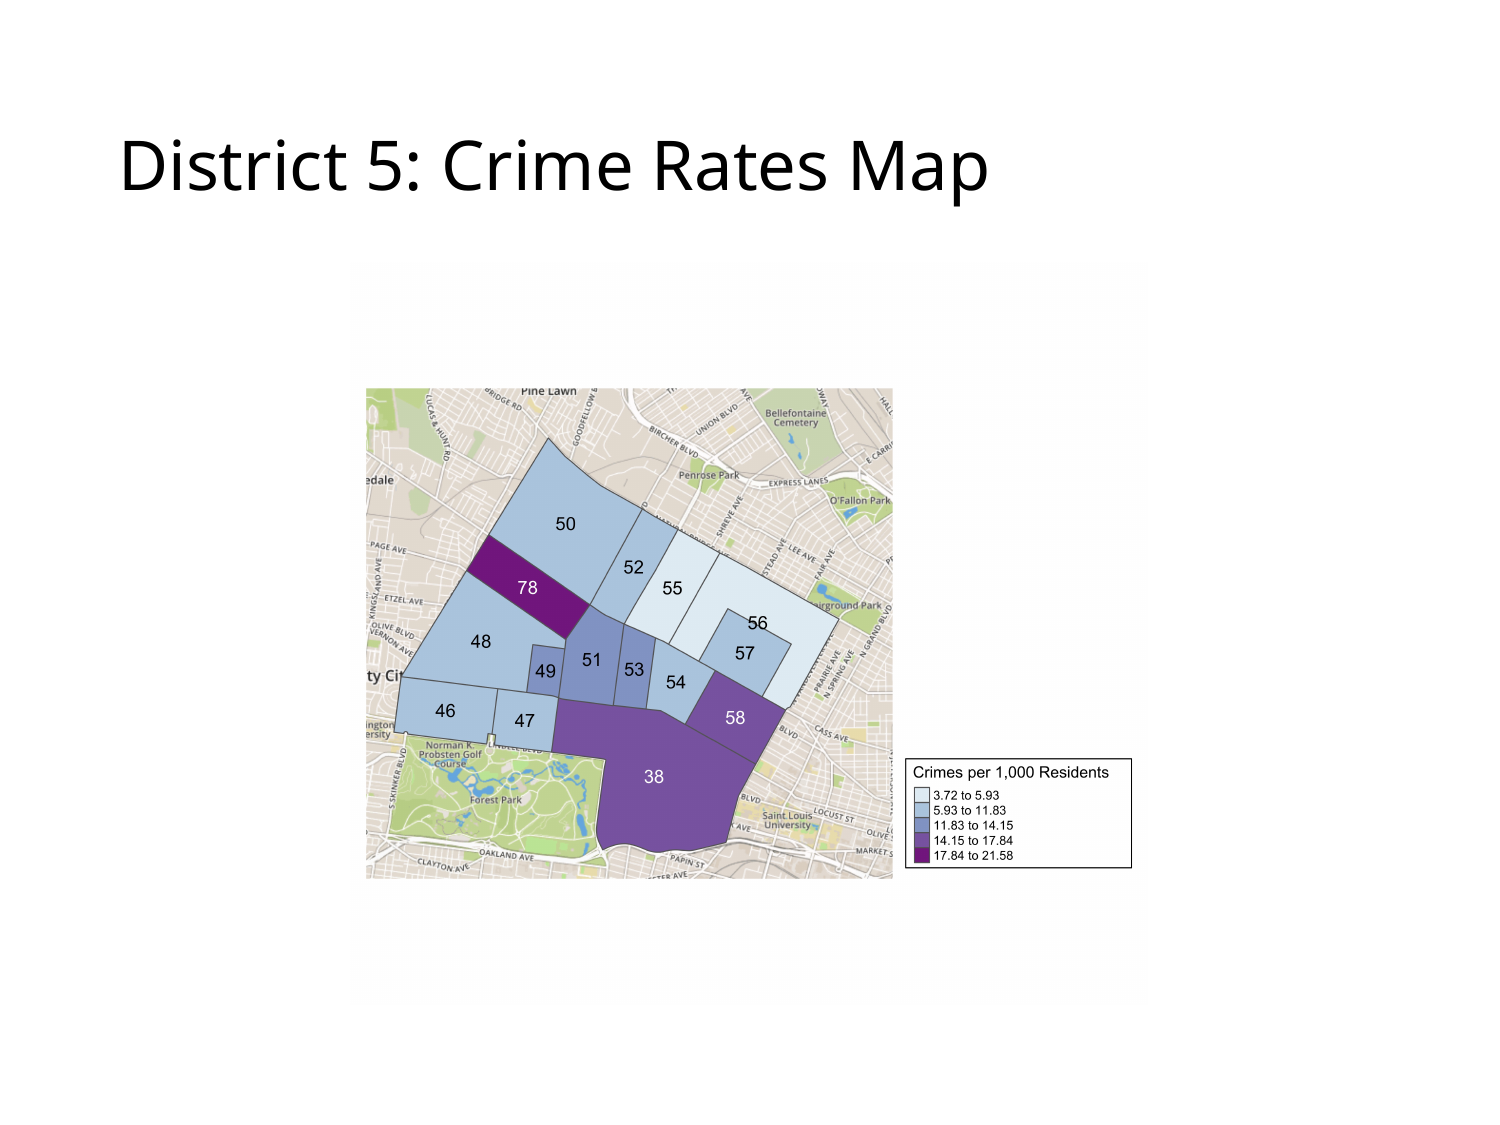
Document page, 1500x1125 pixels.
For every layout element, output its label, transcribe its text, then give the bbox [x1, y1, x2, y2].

title District 5: Crime Rates Map [103, 59, 1397, 278]
picture [349, 262, 1148, 1005]
